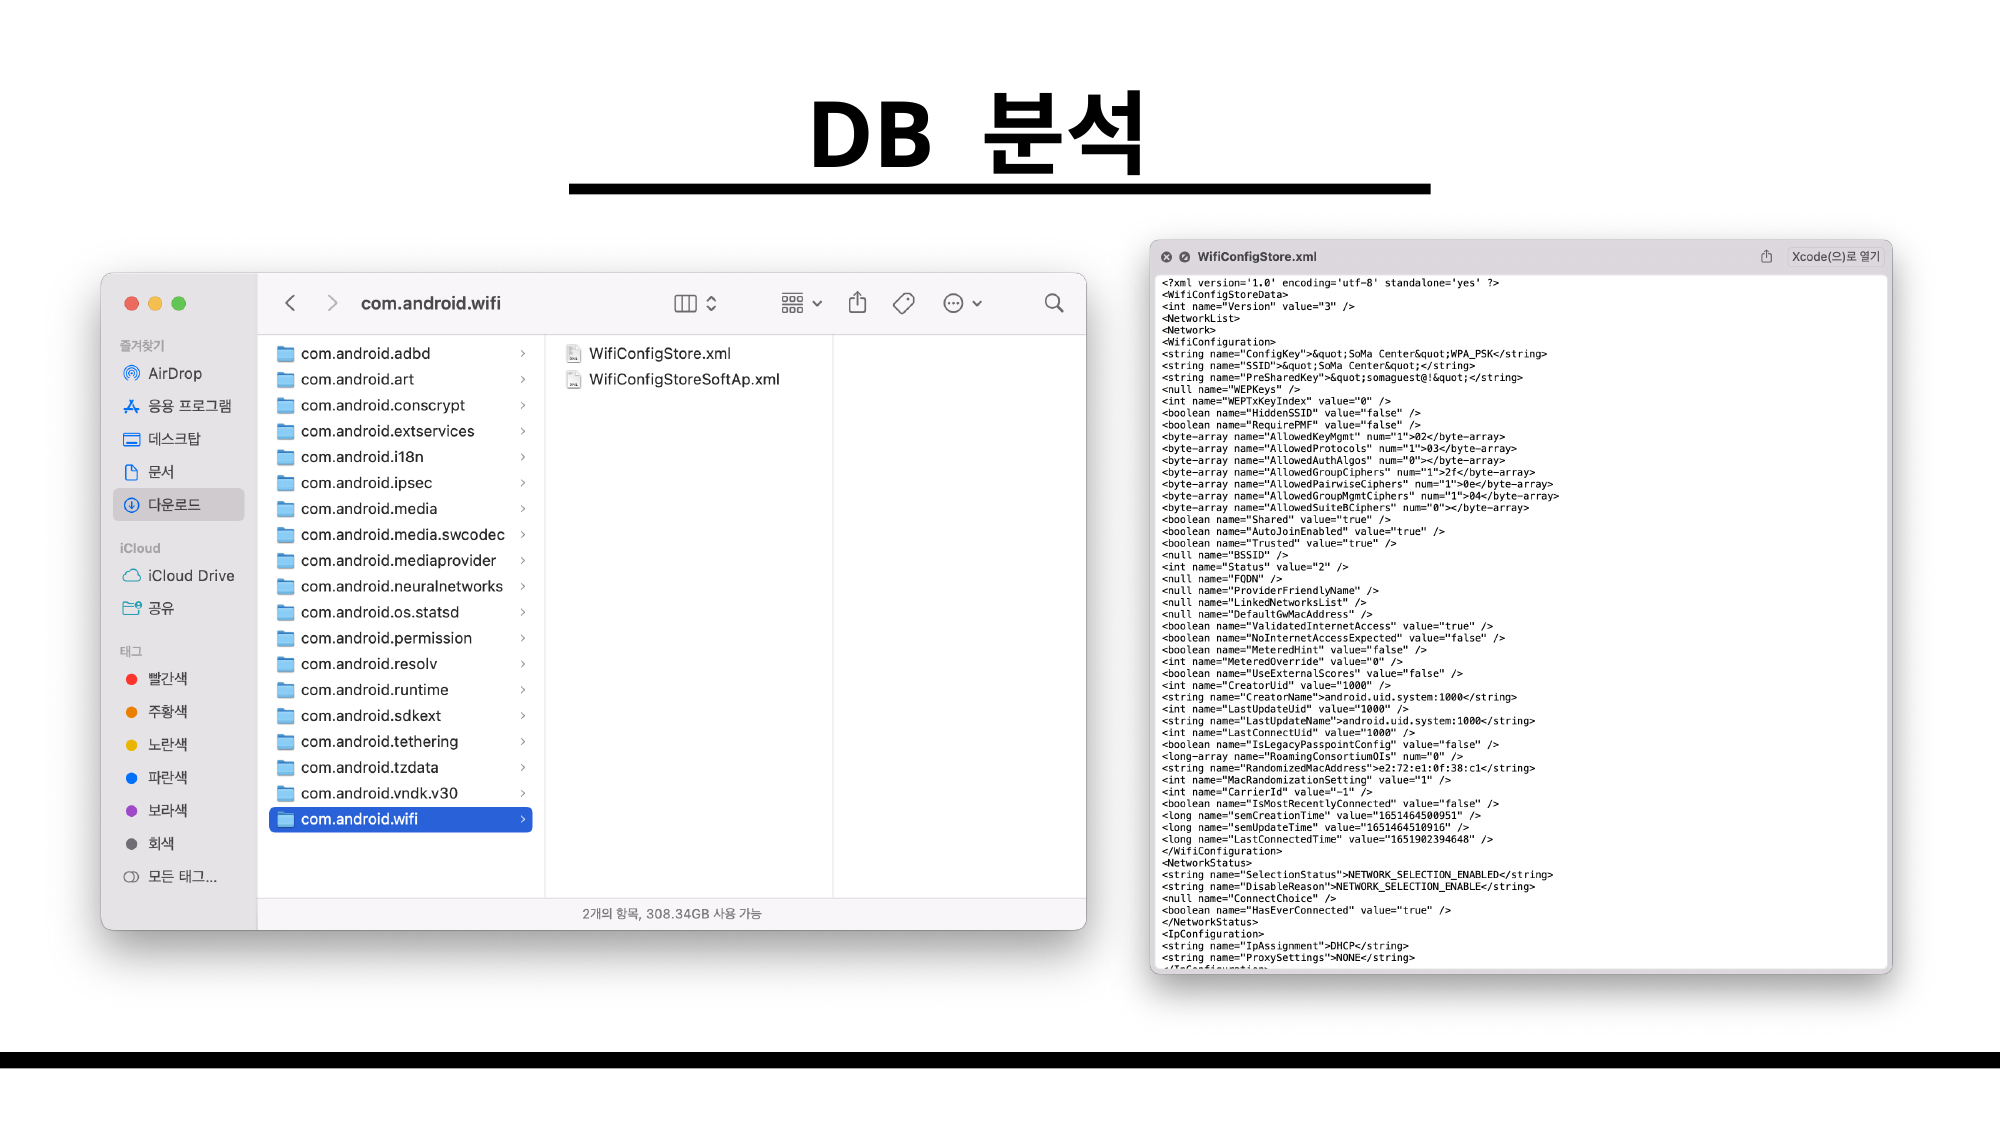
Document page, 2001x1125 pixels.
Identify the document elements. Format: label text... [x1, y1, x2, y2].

picture [35, 205, 1943, 1041]
text_box [568, 183, 1432, 195]
text_box DB 분석 [791, 68, 1166, 193]
text_box [0, 1051, 2000, 1069]
